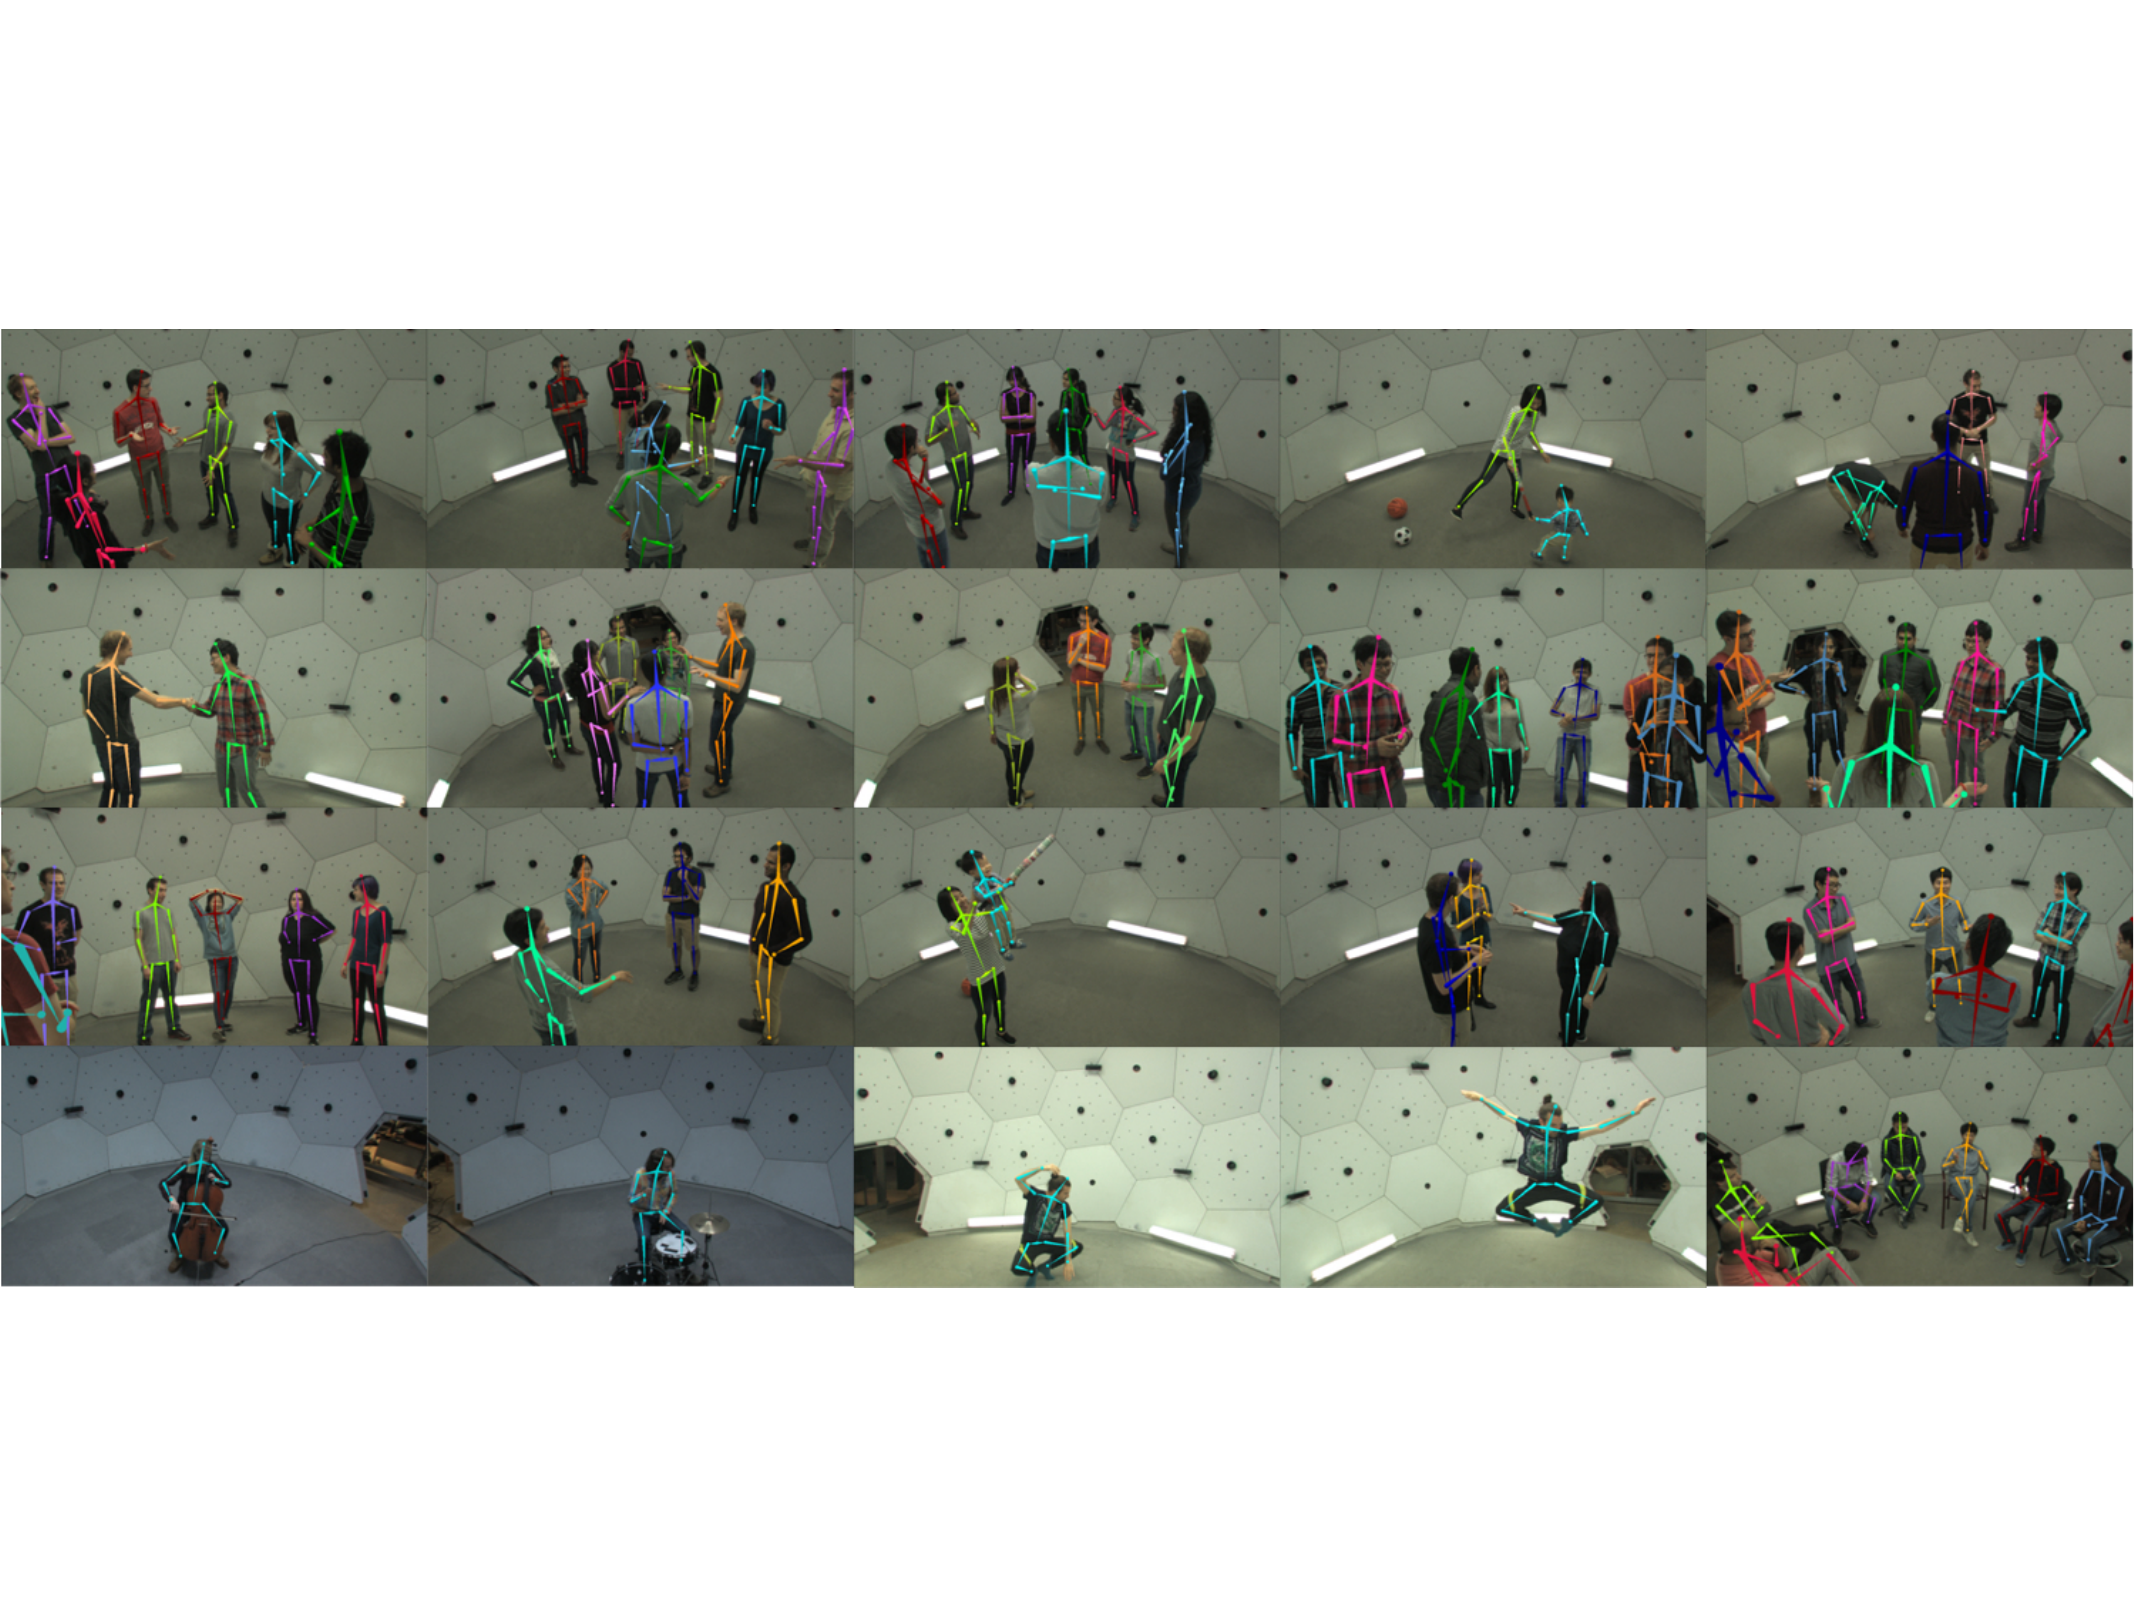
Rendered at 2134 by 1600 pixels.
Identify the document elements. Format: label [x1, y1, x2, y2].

picture [0, 329, 2134, 1288]
